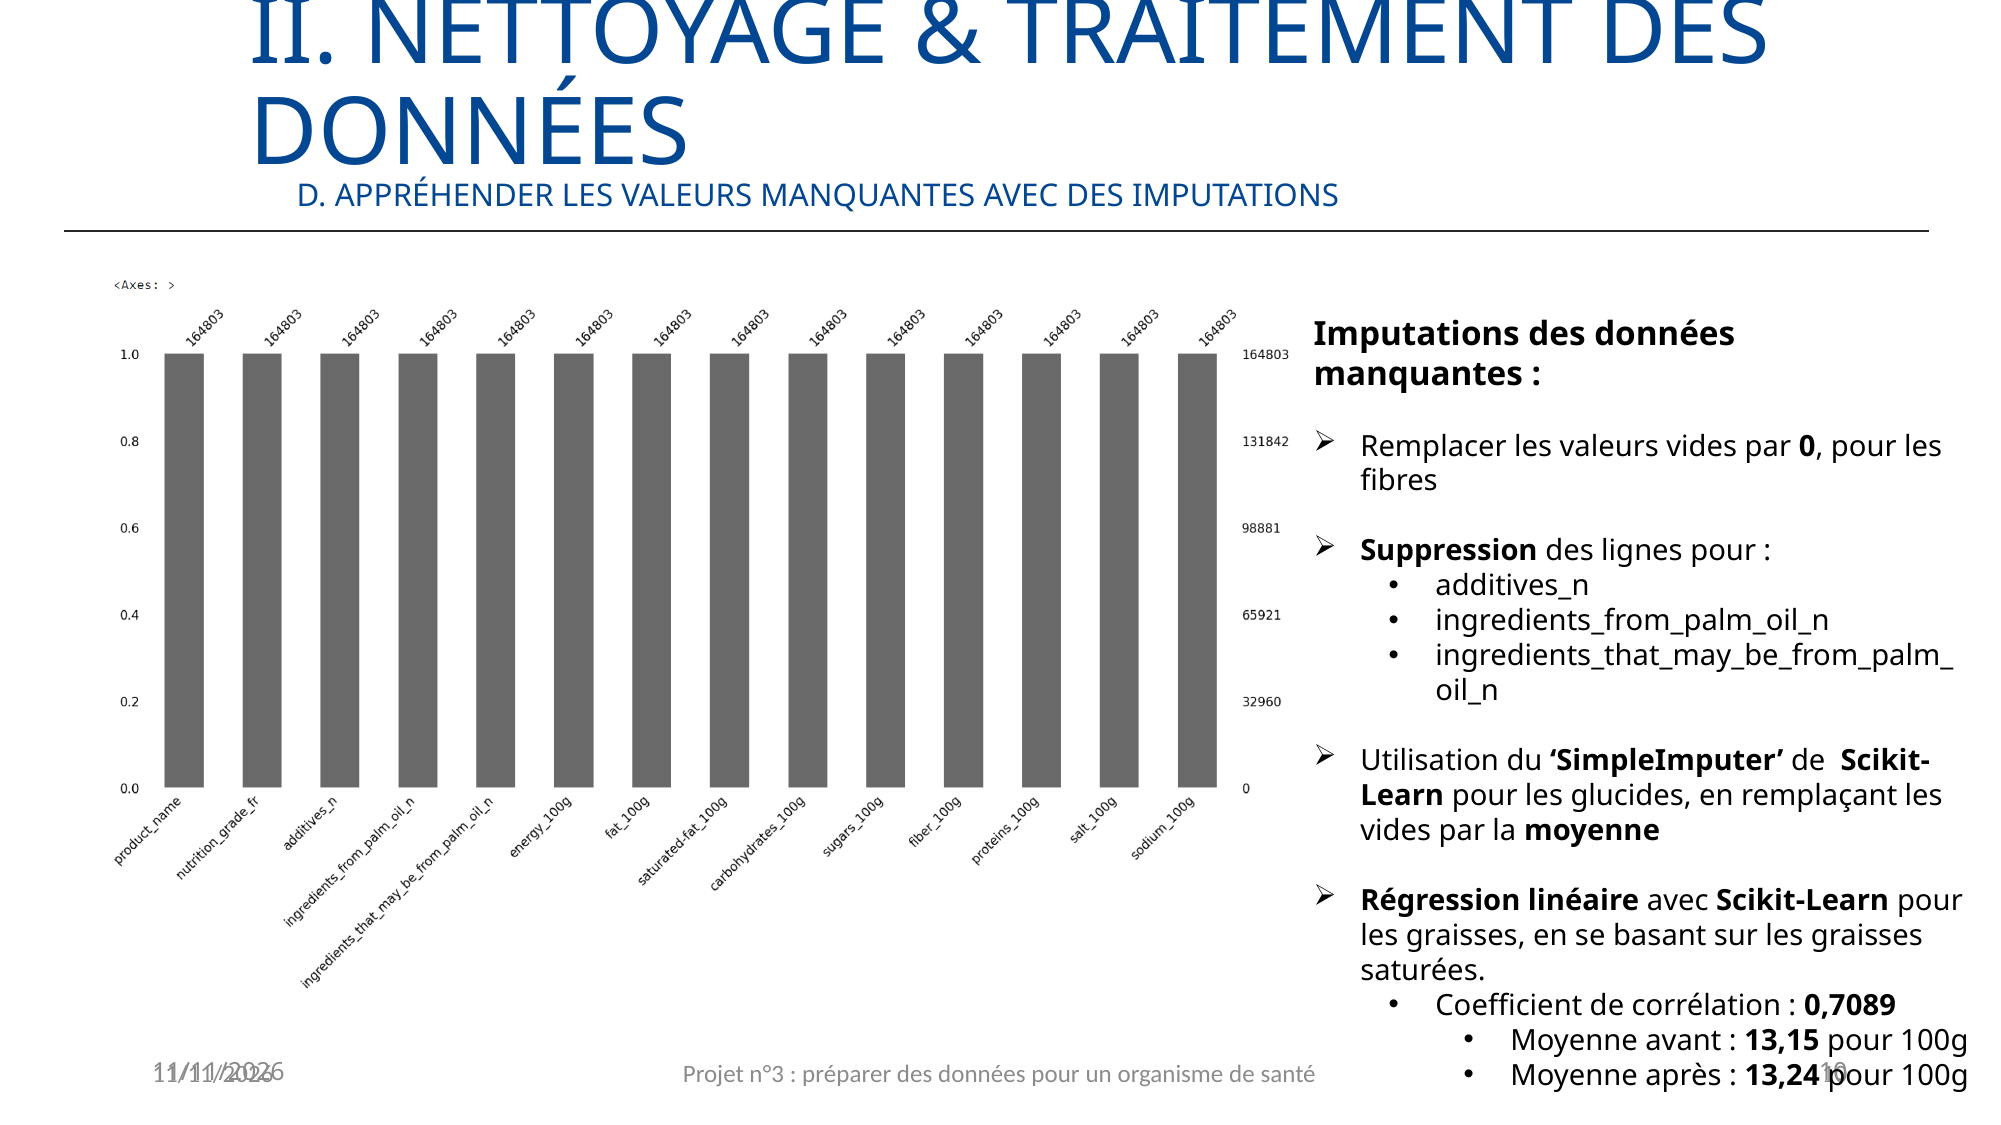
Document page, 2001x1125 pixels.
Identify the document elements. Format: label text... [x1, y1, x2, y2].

text_box Imputations des données manquantes : Remplacer les valeurs vides par 0, pour les fibres Suppression des lignes pour : additives_n ingredients_from_palm_oil_n ingredients_that_may_be_from_palm_oil_n Utilisation du ‘SimpleImputer’ de Scikit-Learn pour les glucides, en remplaçant les vides par la moyenne Régression linéaire avec Scikit-Learn pour les graisses, en se basant sur les graisses saturées. Coefficient de corrélation : 0,7089 Moyenne avant : 13,15 pour 100g Moyenne après : 13,24 pour 100g [1298, 304, 1984, 1125]
picture [101, 270, 1296, 991]
text_box II. Nettoyage & traitement des données [249, 55, 1959, 193]
text_box D. Appréhender les valeurs manquantes avec des imputations [296, 171, 2000, 223]
footer Projet n°3 : préparer des données pour un organisme de santé [662, 1042, 1298, 1103]
text_box 06/03/2024 [137, 1042, 588, 1103]
